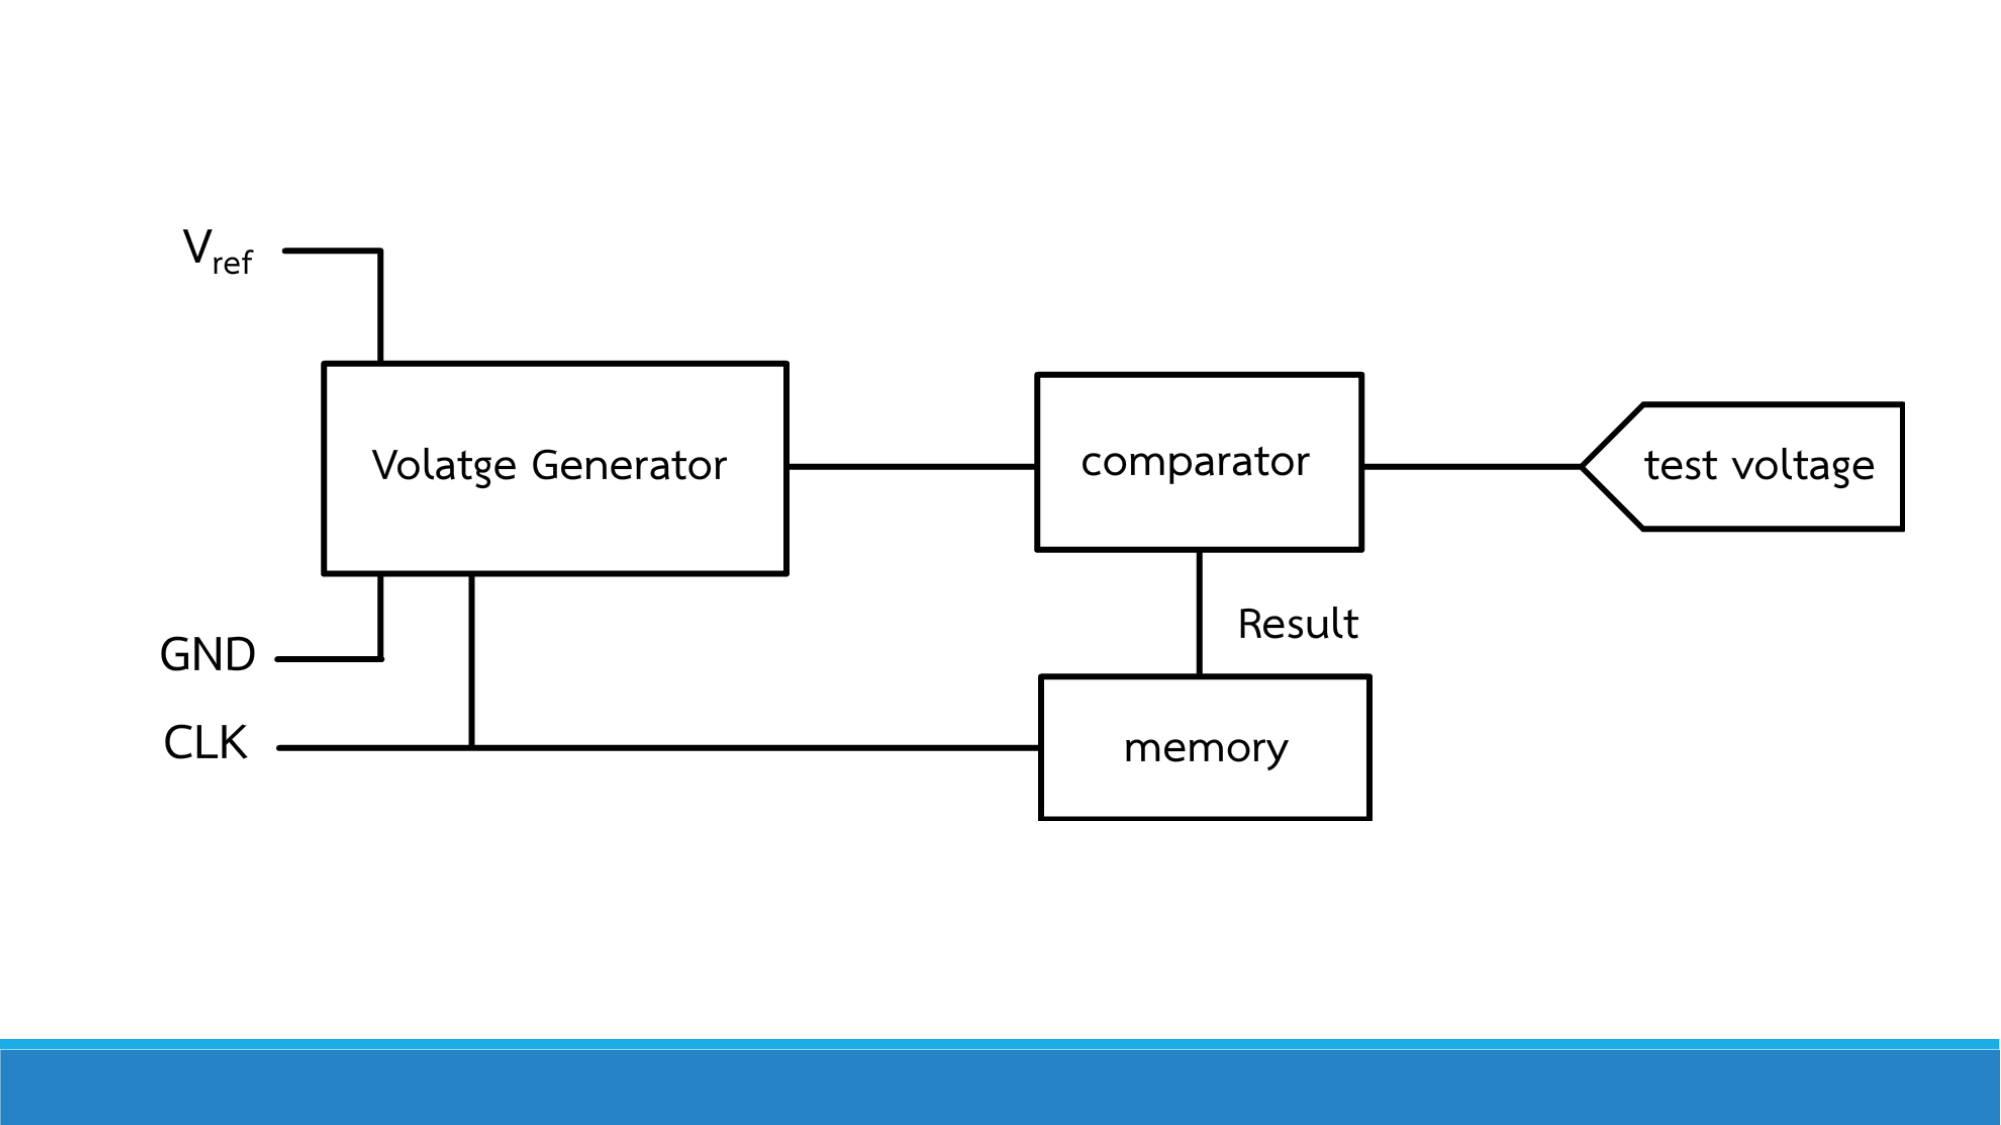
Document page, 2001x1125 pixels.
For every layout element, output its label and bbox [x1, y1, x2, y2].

picture [155, 201, 1905, 822]
